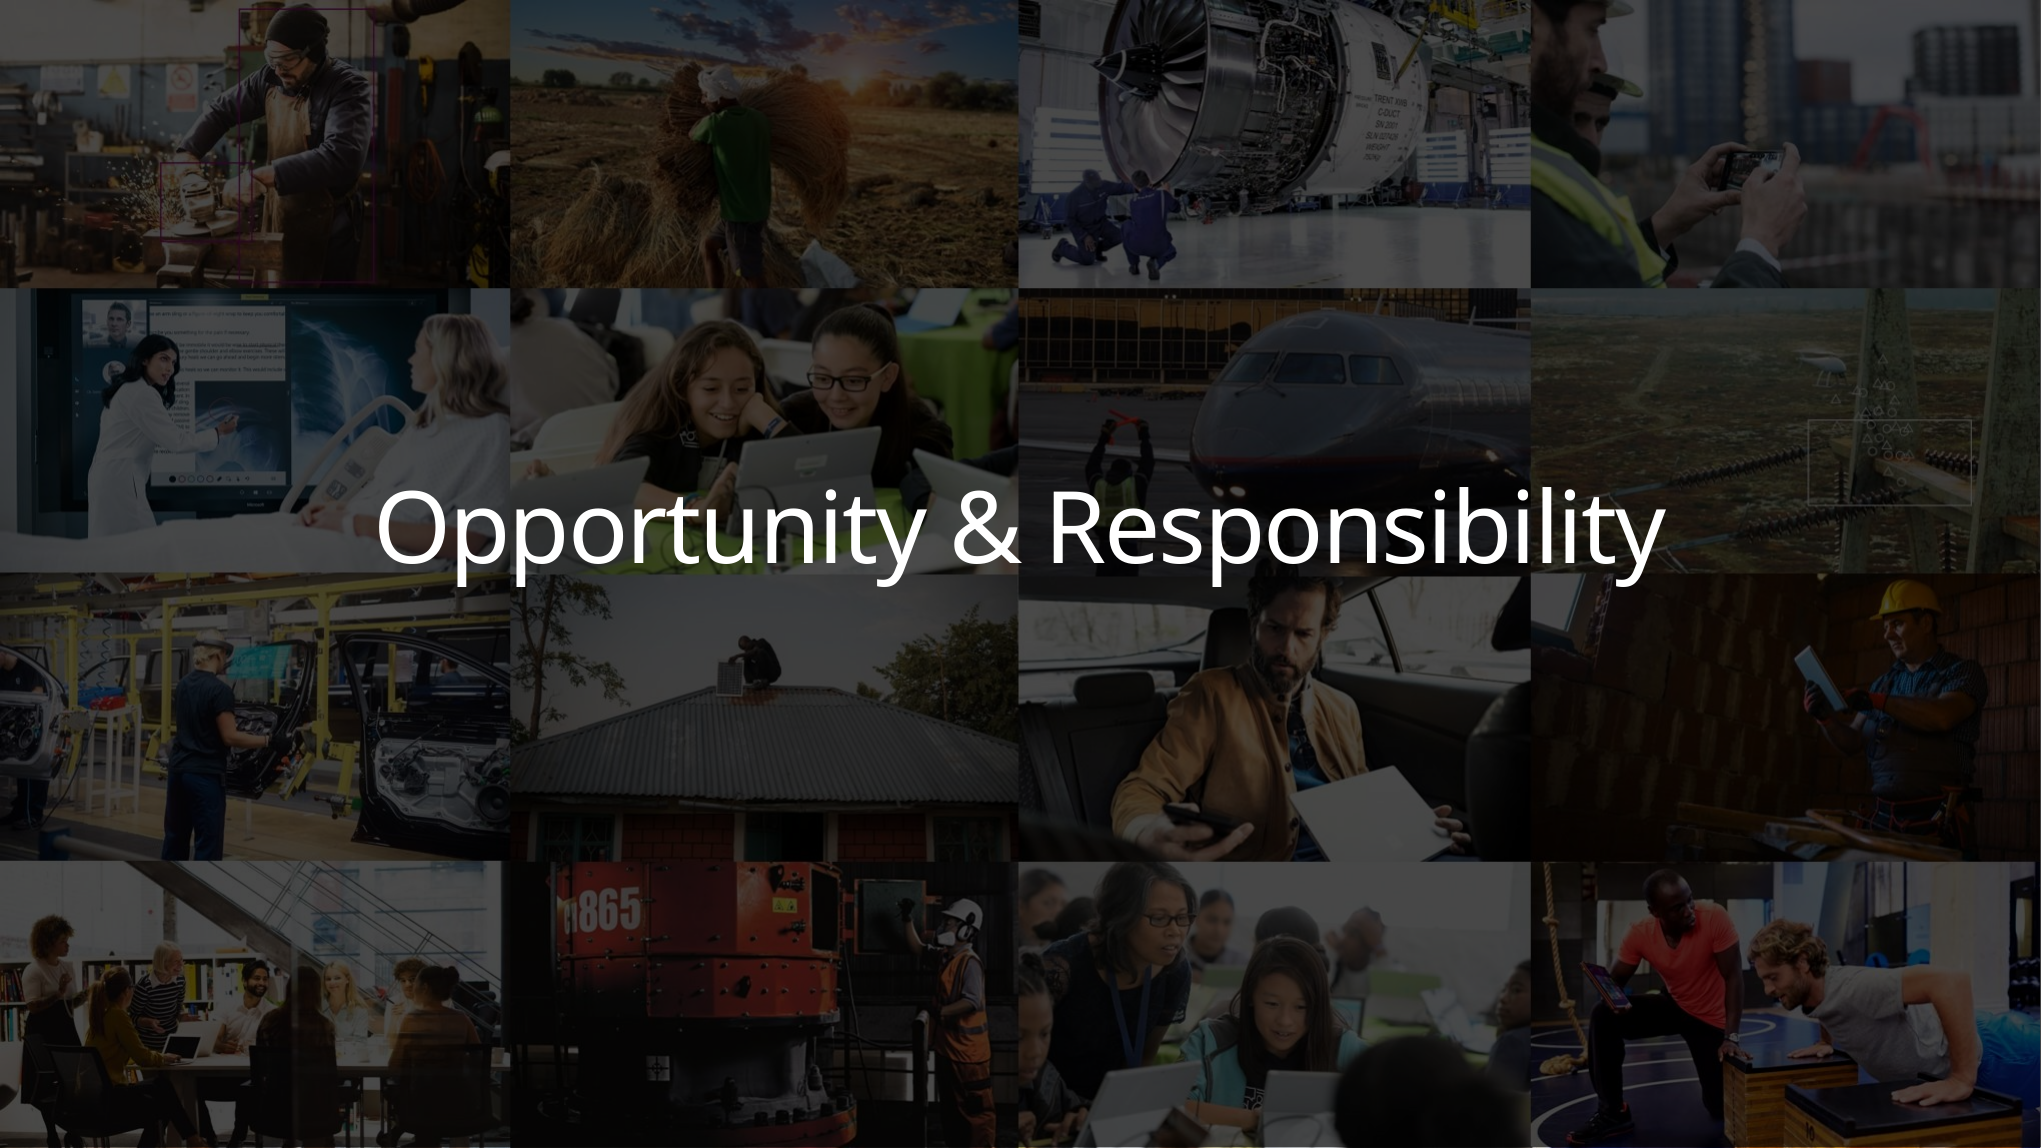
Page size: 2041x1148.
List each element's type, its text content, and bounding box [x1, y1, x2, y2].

text_box Opportunity & Responsibility [44, 470, 1996, 621]
text_box [0, 0, 2041, 1148]
